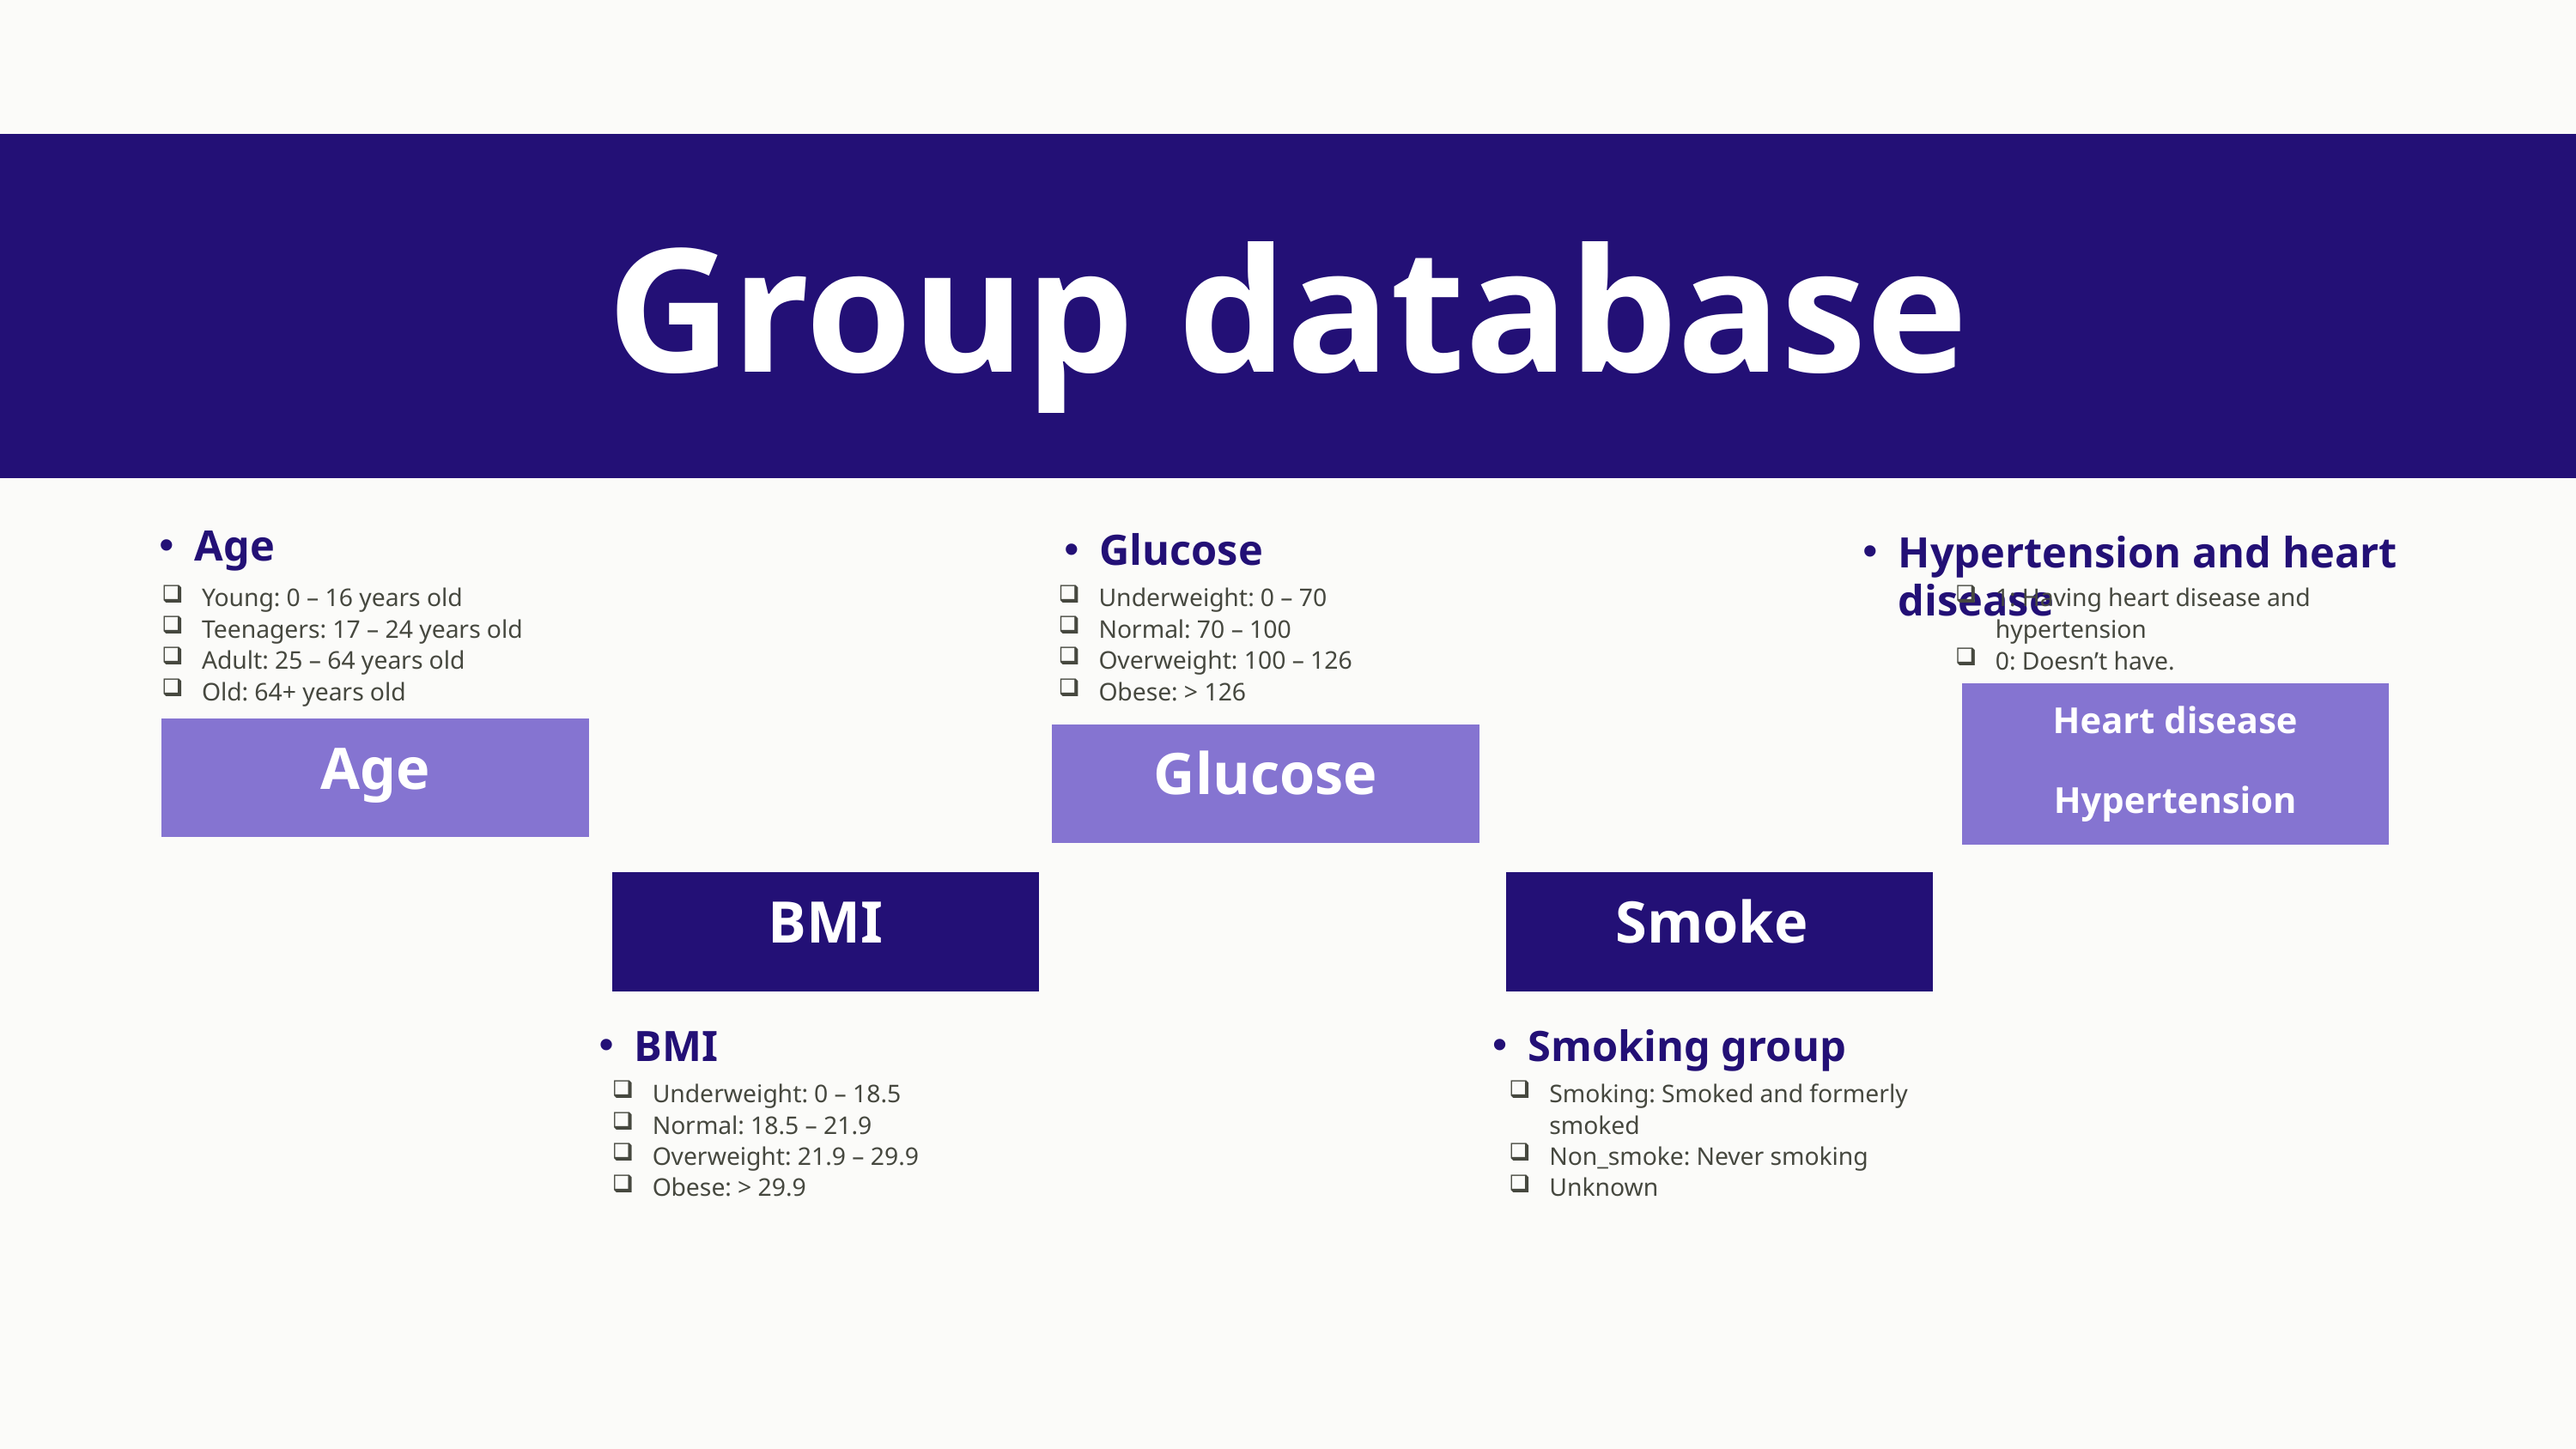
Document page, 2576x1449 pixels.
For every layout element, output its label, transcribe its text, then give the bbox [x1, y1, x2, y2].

text_box Glucose [1028, 525, 1510, 574]
text_box Smoking group [1456, 1021, 2060, 1070]
text_box Underweight: 0 – 70 Normal: 70 – 100 Overweight: 100 – 126 Obese: > 126 [1058, 579, 1495, 706]
text_box Hypertension and heart disease [1826, 527, 2520, 625]
text_box Age [123, 521, 612, 570]
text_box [611, 871, 1040, 991]
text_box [161, 718, 589, 838]
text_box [1961, 682, 2390, 846]
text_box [0, 133, 2576, 479]
text_box Smoking: Smoked and formerly smoked Non_smoke: Never smoking Unknown [1509, 1076, 1946, 1202]
text_box Underweight: 0 – 18.5 Normal: 18.5 – 21.9 Overweight: 21.9 – 29.9 Obese: > 29.9 [611, 1076, 1048, 1202]
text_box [1505, 871, 1934, 991]
text_box BMI [562, 1021, 1059, 1070]
text_box Young: 0 – 16 years old Teenagers: 17 – 24 years old Adult: 25 – 64 years old Old: 64+ years old [161, 579, 598, 706]
text_box 1: Having heart disease and hypertension 0: Doesn’t have. [1955, 579, 2391, 675]
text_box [1052, 724, 1479, 844]
